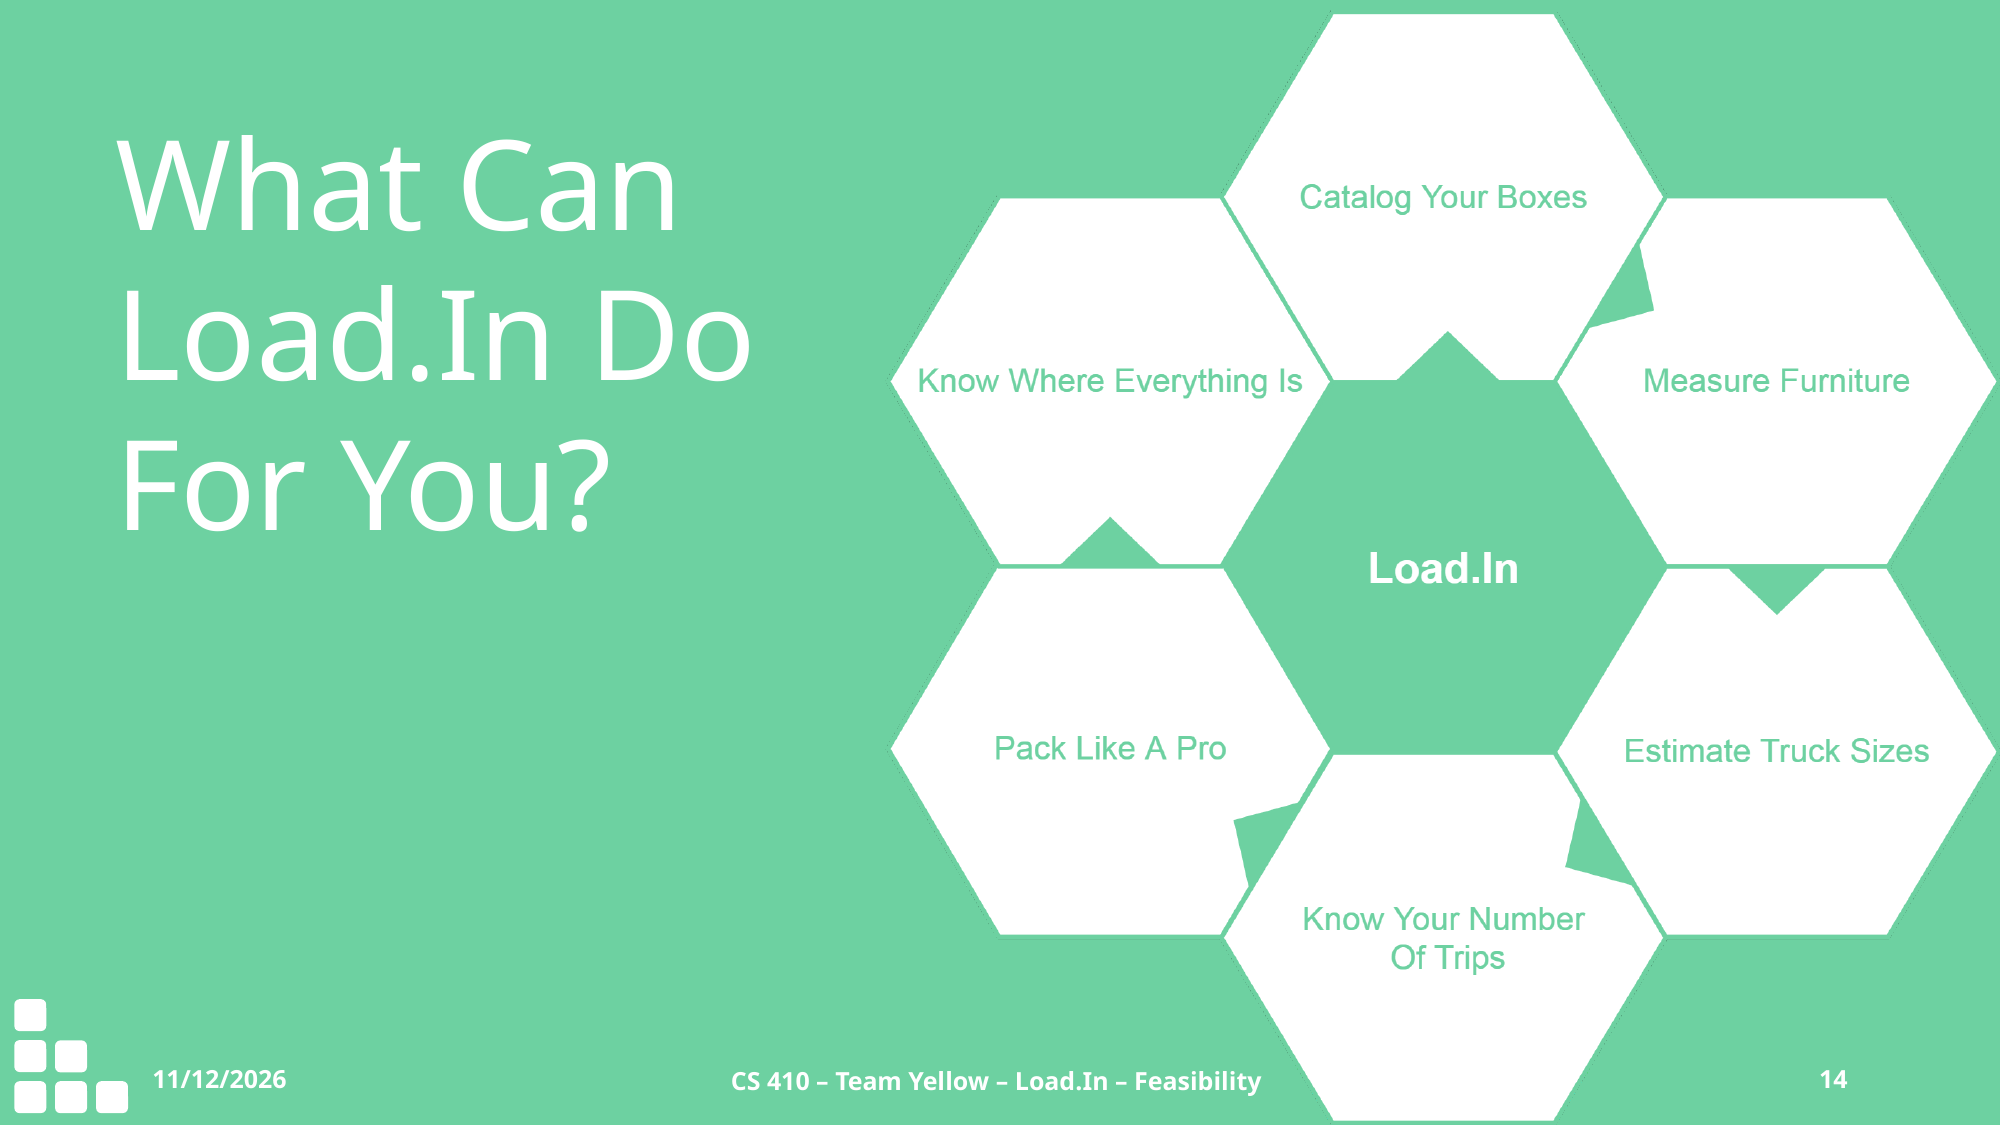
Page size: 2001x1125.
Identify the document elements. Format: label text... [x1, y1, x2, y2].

text_box 10/12/2020 [137, 1035, 588, 1125]
text_box CS 410 – Team Yellow – Load.In – Feasibility [662, 1035, 880, 1125]
text_box What Can Load.In Do For You? [100, 98, 880, 563]
picture [885, 10, 2000, 1125]
